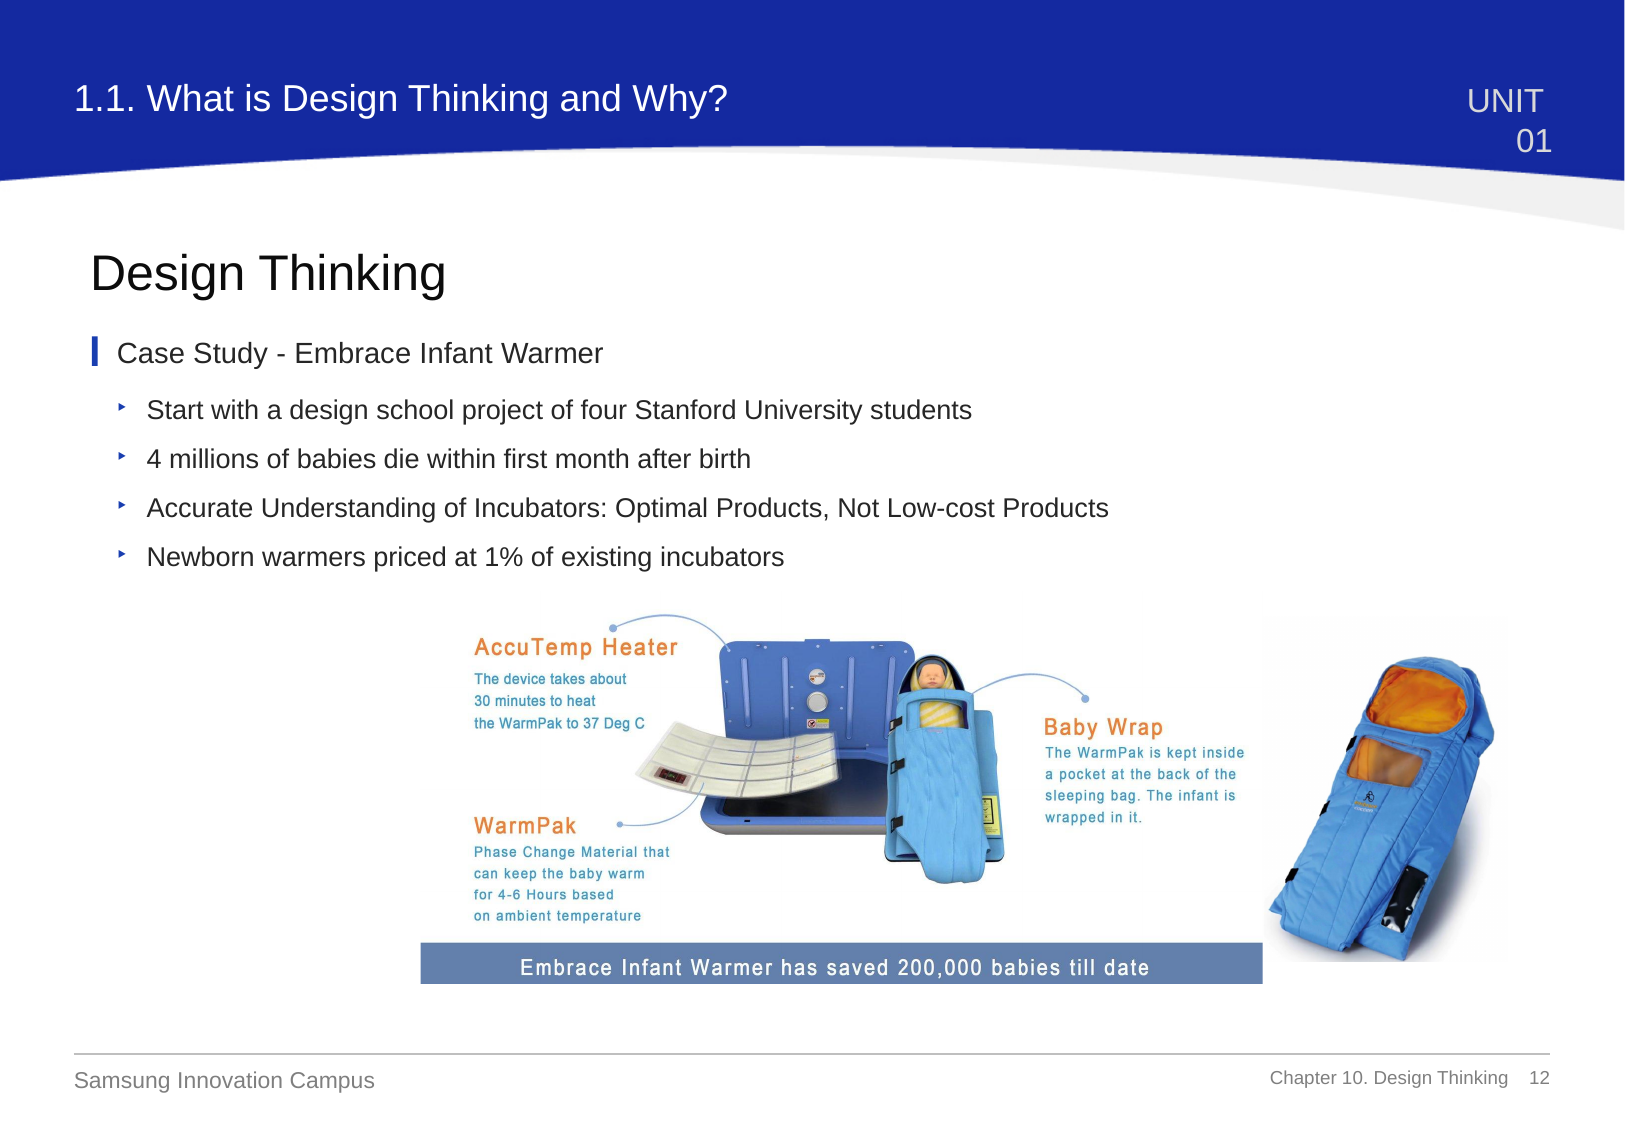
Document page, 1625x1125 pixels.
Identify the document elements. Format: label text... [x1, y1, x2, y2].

picture [0, 0, 1625, 1125]
text_box Design Thinking [89, 240, 1533, 301]
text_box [73, 73, 1554, 120]
text_box Start with a design school project of four Stanford University students 4 millions of babies die within first month after birth Accurate Understanding of Incubators: Optimal Products, Not Low-cost Products Newborn warmers priced at 1% of existing incubators [116, 380, 1460, 584]
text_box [91, 334, 1533, 371]
